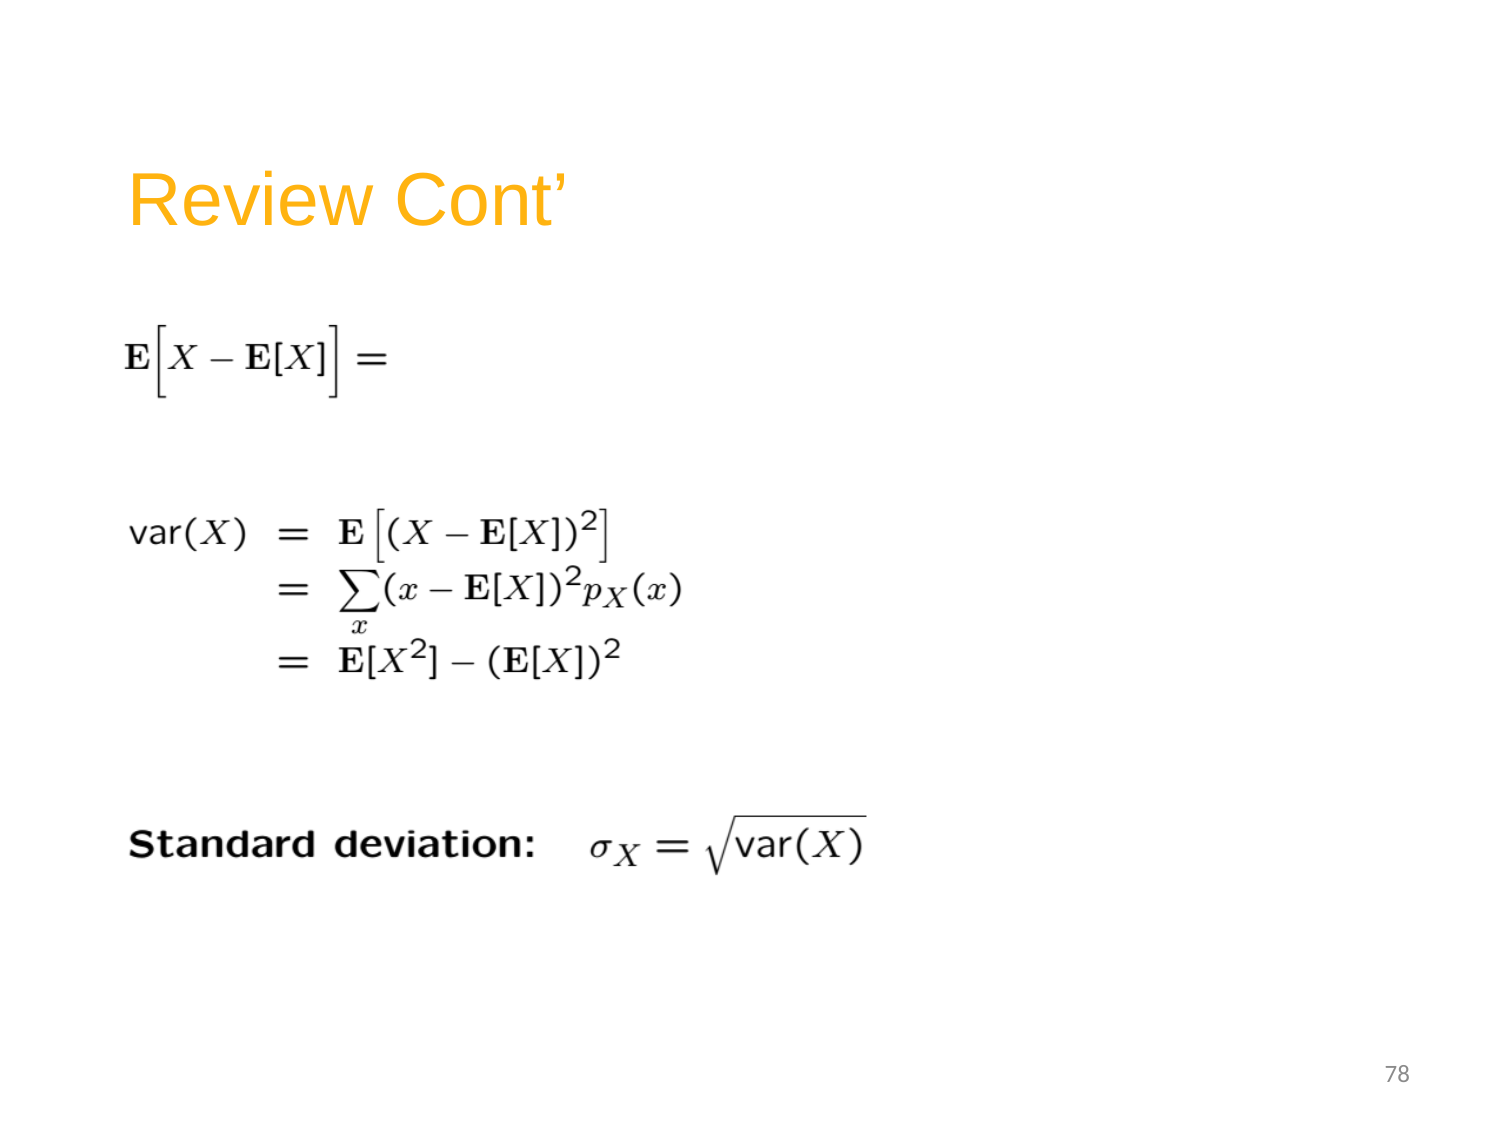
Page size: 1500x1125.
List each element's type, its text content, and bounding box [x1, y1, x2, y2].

title Review Cont’ [112, 12, 1388, 379]
picture [112, 808, 915, 892]
picture [112, 469, 713, 699]
picture [112, 312, 460, 413]
slide_number 78 [1074, 1042, 1425, 1103]
